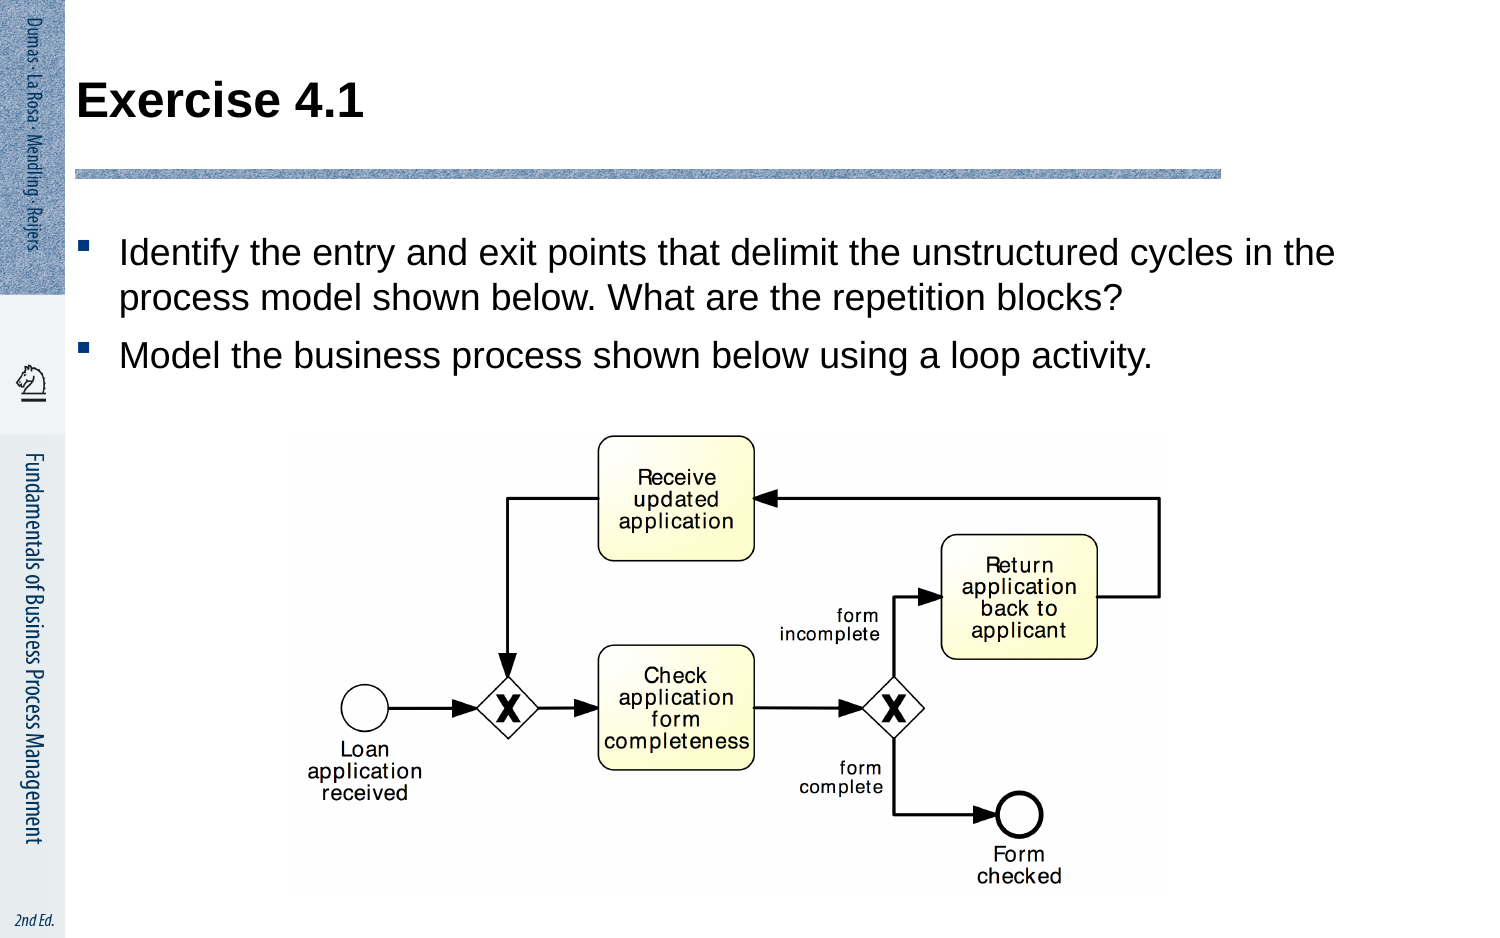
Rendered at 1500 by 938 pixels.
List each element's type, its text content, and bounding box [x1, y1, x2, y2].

picture [287, 433, 1165, 891]
picture [0, 0, 65, 938]
list Identify the entry and exit points that delimit the unstructured cycles in the process model shown below. What are the repetition blocks? Model the business process shown below using a loop activity. [75, 220, 1349, 854]
picture [75, 169, 1221, 179]
title Exercise 4.1 [75, 22, 1198, 172]
